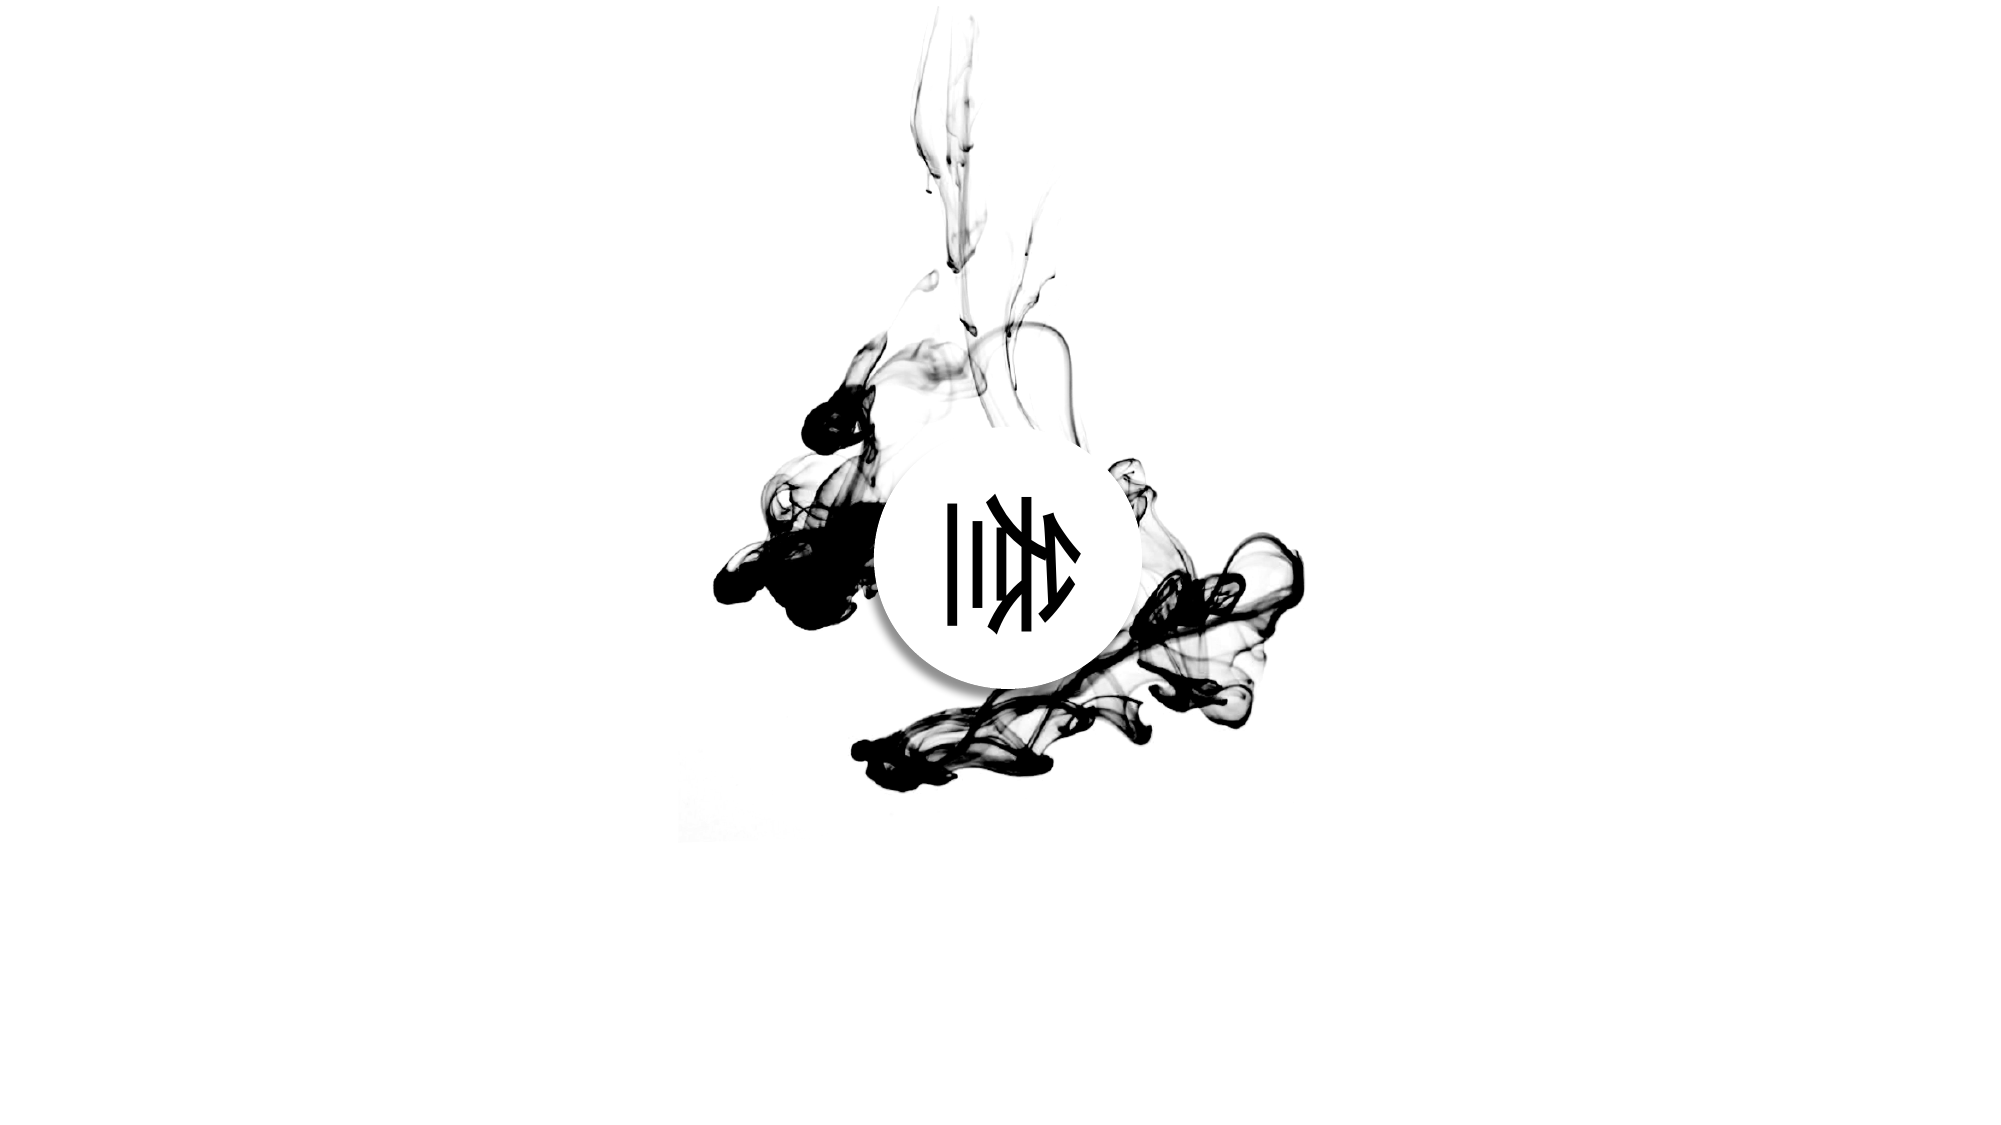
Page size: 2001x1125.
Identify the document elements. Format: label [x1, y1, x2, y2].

picture [678, 0, 1334, 864]
